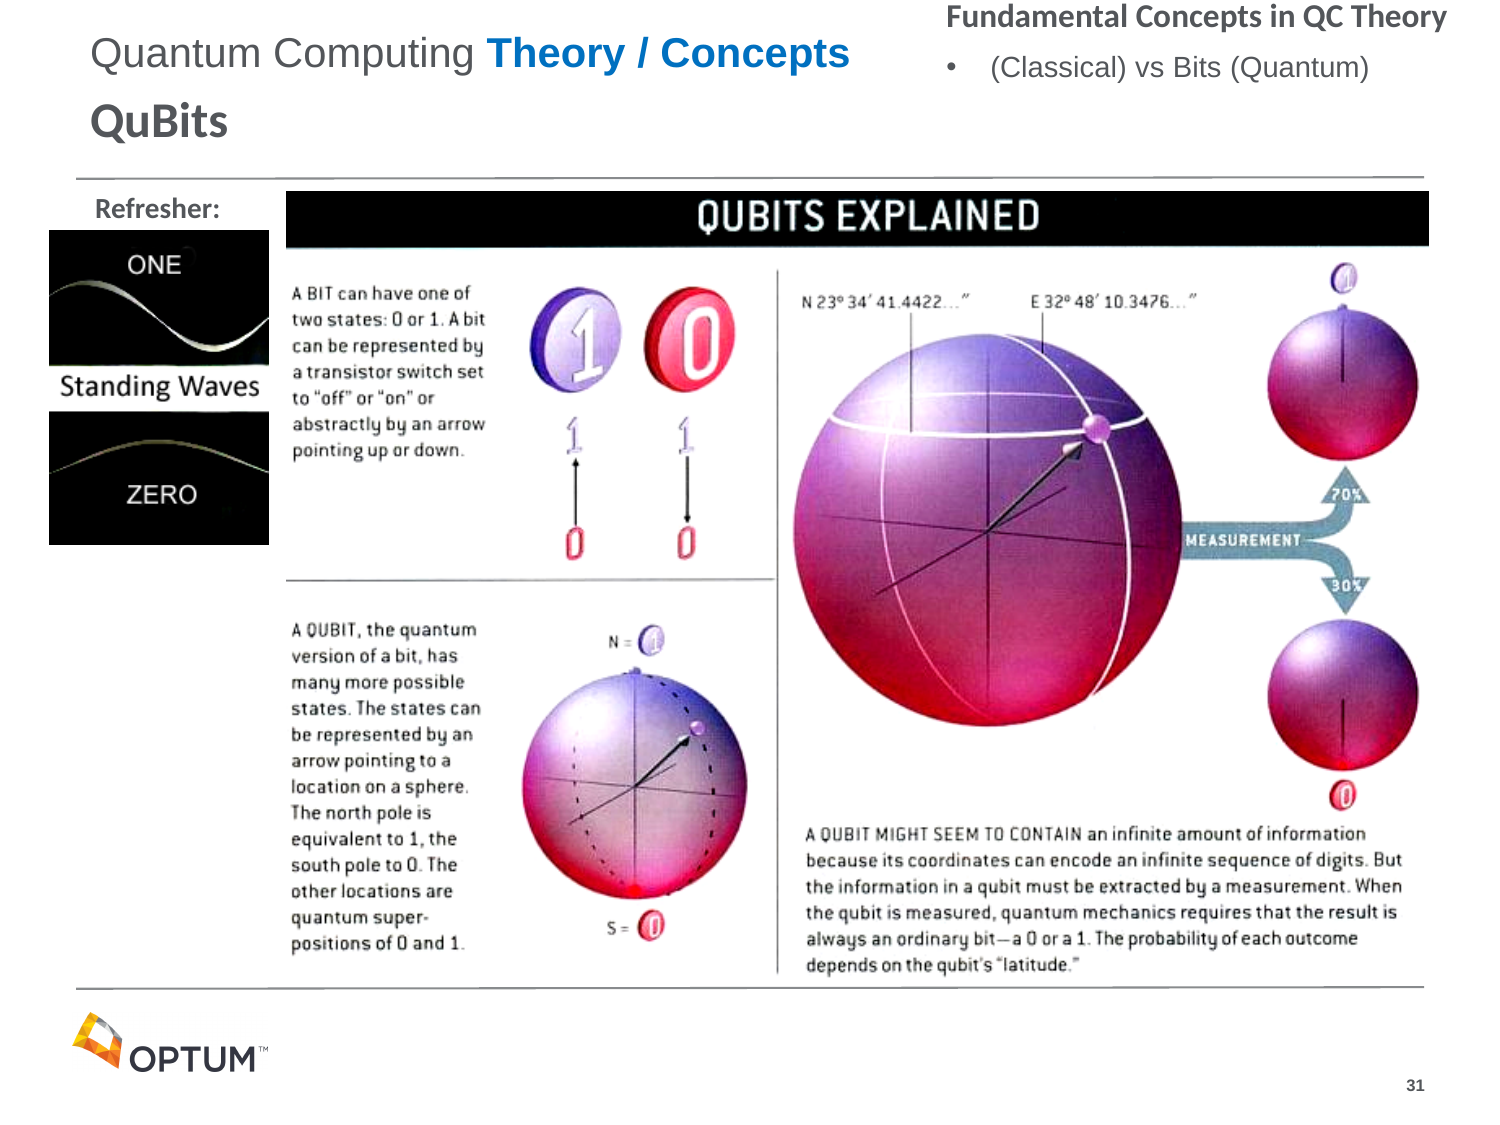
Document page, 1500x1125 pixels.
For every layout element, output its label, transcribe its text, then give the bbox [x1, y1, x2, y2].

picture [72, 1012, 268, 1072]
picture [285, 191, 1429, 984]
text_box Refresher: [80, 181, 236, 225]
picture [49, 229, 270, 545]
text_box Quantum Computing Theory / Concepts QuBits [75, 24, 965, 175]
text_box Fundamental Concepts in QC Theory (Classical) vs Bits (Quantum) [931, 0, 1474, 114]
